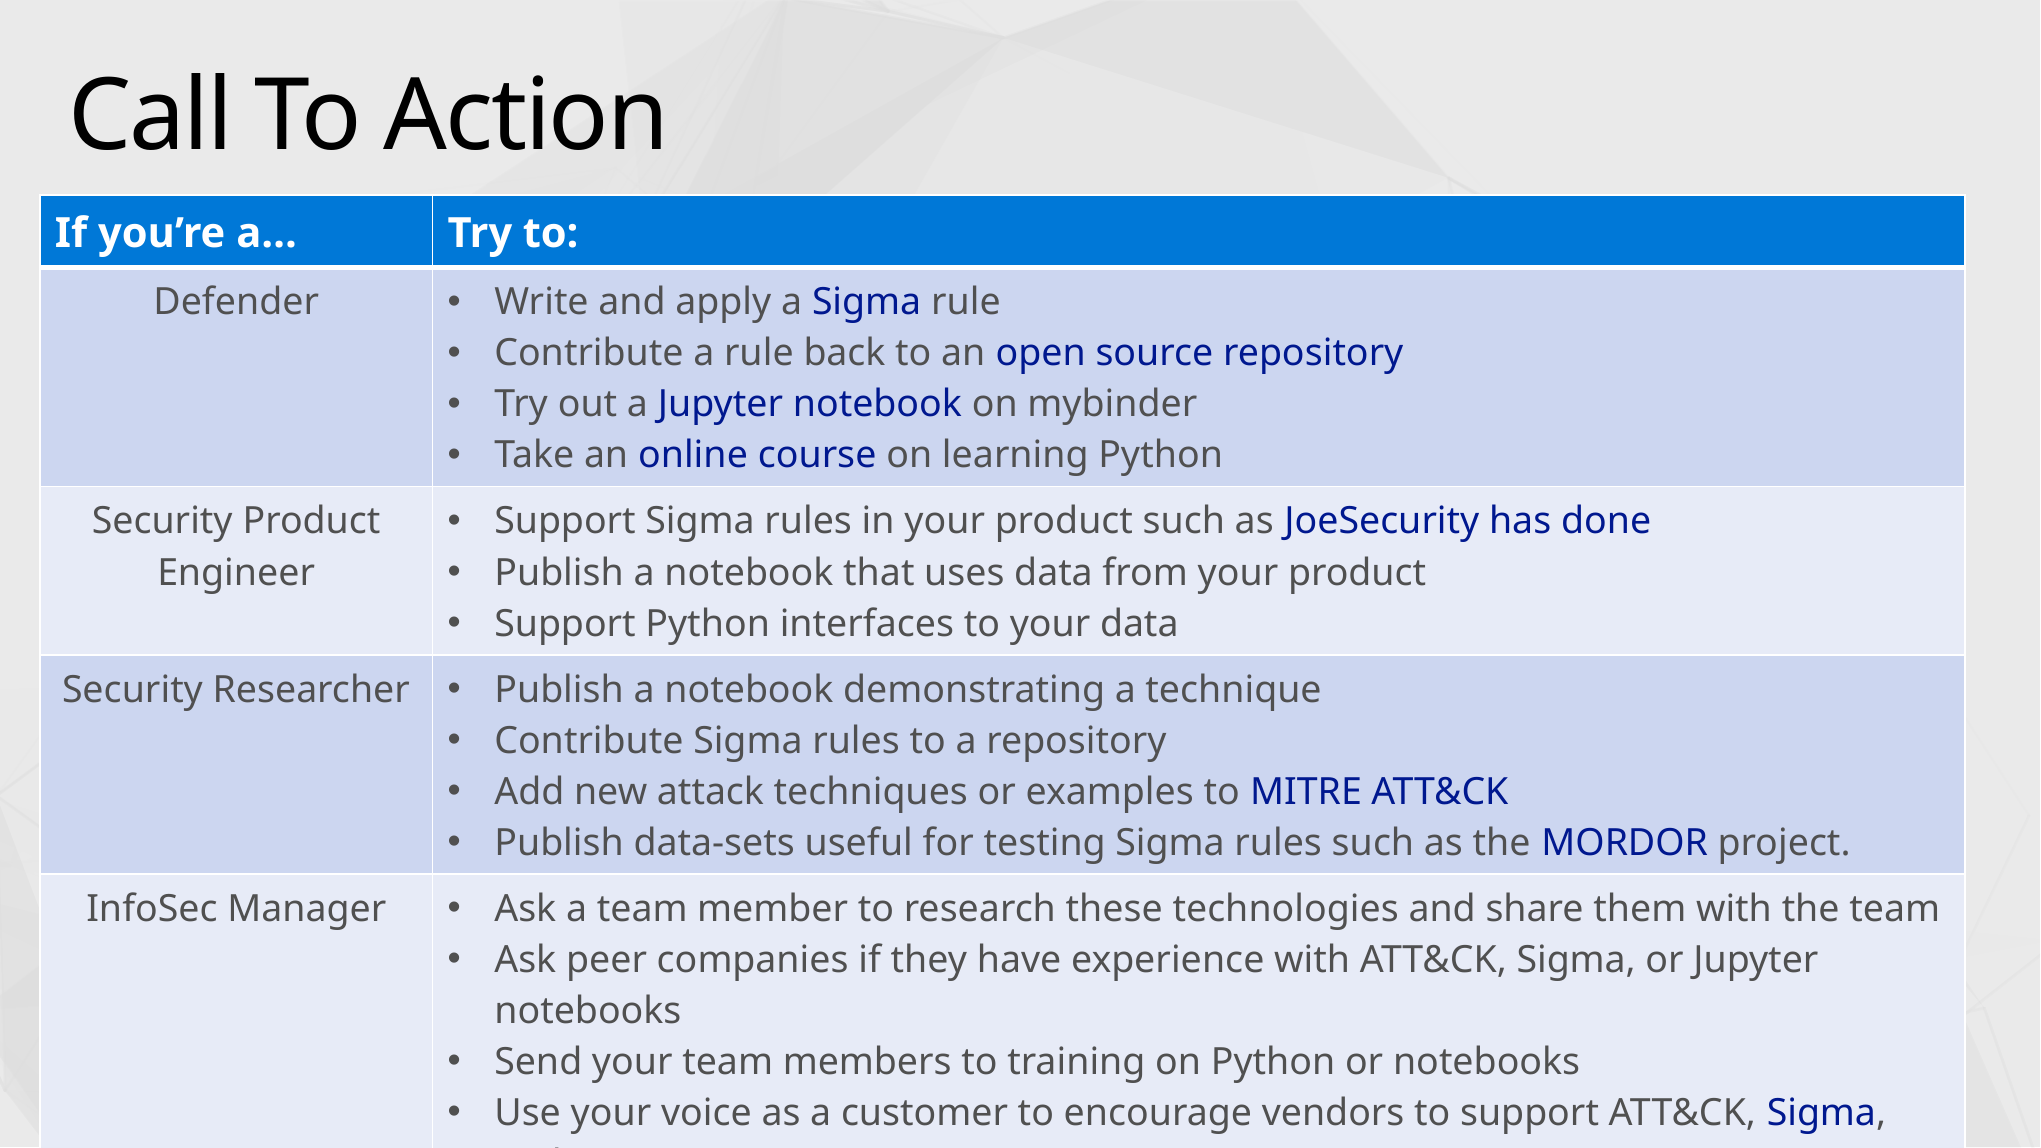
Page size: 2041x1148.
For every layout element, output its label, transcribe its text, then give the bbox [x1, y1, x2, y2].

table_cell InfoSec Manager [41, 875, 432, 1148]
table_cell Security Researcher [41, 656, 432, 873]
table_cell Write and apply a Sigma rule Contribute a rule back to an open source repository Try out a Jupyter notebook on mybinder Take an online course on learning Python [433, 270, 1964, 486]
table_cell Support Sigma rules in your product such as JoeSecurity has done Publish a notebook that uses data from your product Support Python interfaces to your data [433, 487, 1964, 654]
title Call To Action [45, 48, 1996, 199]
table_cell Publish a notebook demonstrating a technique Contribute Sigma rules to a repository Add new attack techniques or examples to MITRE ATT&CK Publish data-sets useful for testing Sigma rules such as the MORDOR project. [433, 656, 1964, 873]
table_header Try to: [433, 196, 1964, 265]
picture [0, 0, 2041, 1148]
table_header If you’re a… [41, 196, 432, 265]
table_cell Defender [41, 270, 432, 486]
table_cell Ask a team member to research these technologies and share them with the team Ask peer companies if they have experience with ATT&CK, Sigma, or Jupyter notebooks Send your team members to training on Python or notebooks Use your voice as a customer to encourage vendors to support ATT&CK, Sigma, and Jupyter [433, 875, 1964, 1148]
table_cell Security Product Engineer [41, 487, 432, 654]
